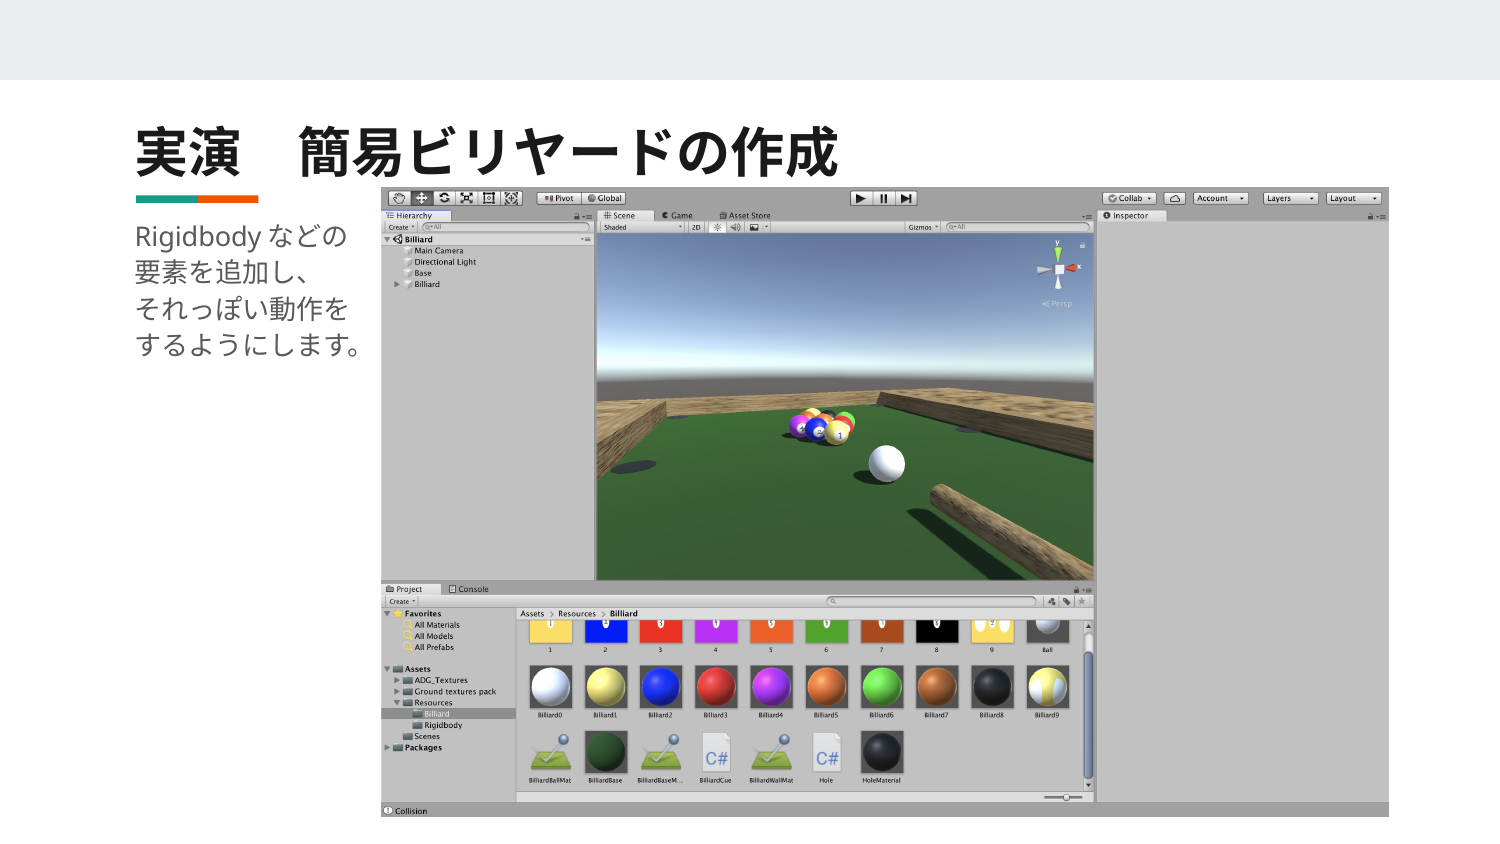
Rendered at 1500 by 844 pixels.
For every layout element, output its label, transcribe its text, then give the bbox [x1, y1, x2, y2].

title 実演 簡易ビリヤードの作成 [119, 103, 1382, 193]
picture [381, 187, 1389, 817]
list Rigidbodyなどの 要素を追加し、 それっぽい動作を するようにします。 [119, 228, 375, 600]
